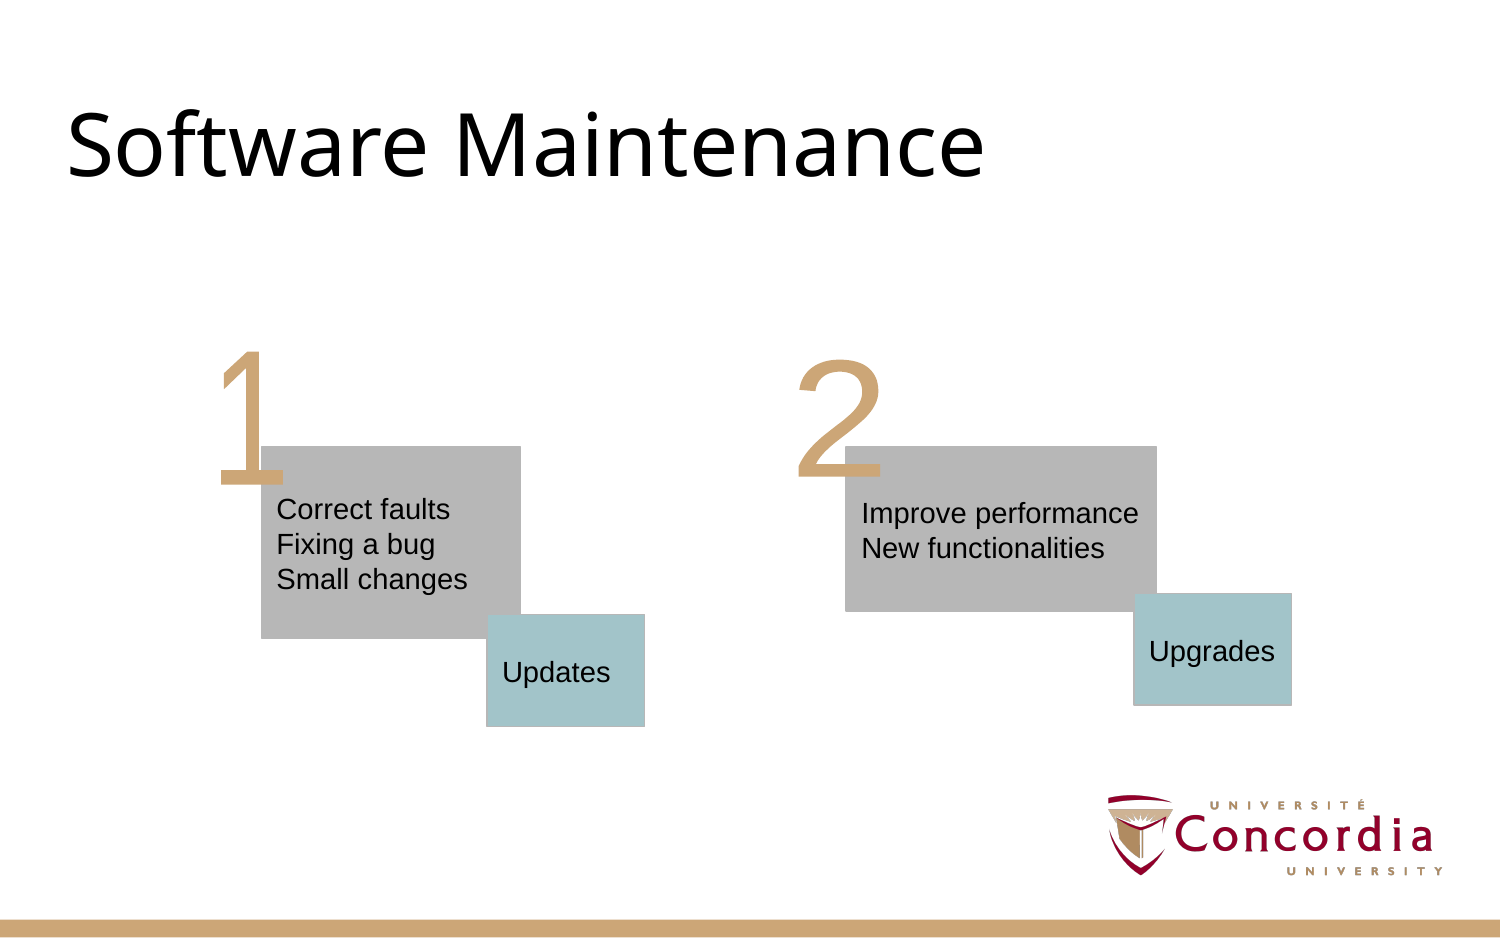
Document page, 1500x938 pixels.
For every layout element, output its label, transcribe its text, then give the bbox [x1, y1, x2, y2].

text_box Updates [487, 614, 645, 727]
text_box Upgrades [1133, 593, 1292, 706]
text_box Correct faults Fixing a bug Small changes [261, 446, 521, 639]
text_box Improve performance New functionalities [846, 446, 1157, 612]
title Software Maintenance [51, 57, 1449, 210]
picture [1108, 795, 1464, 878]
